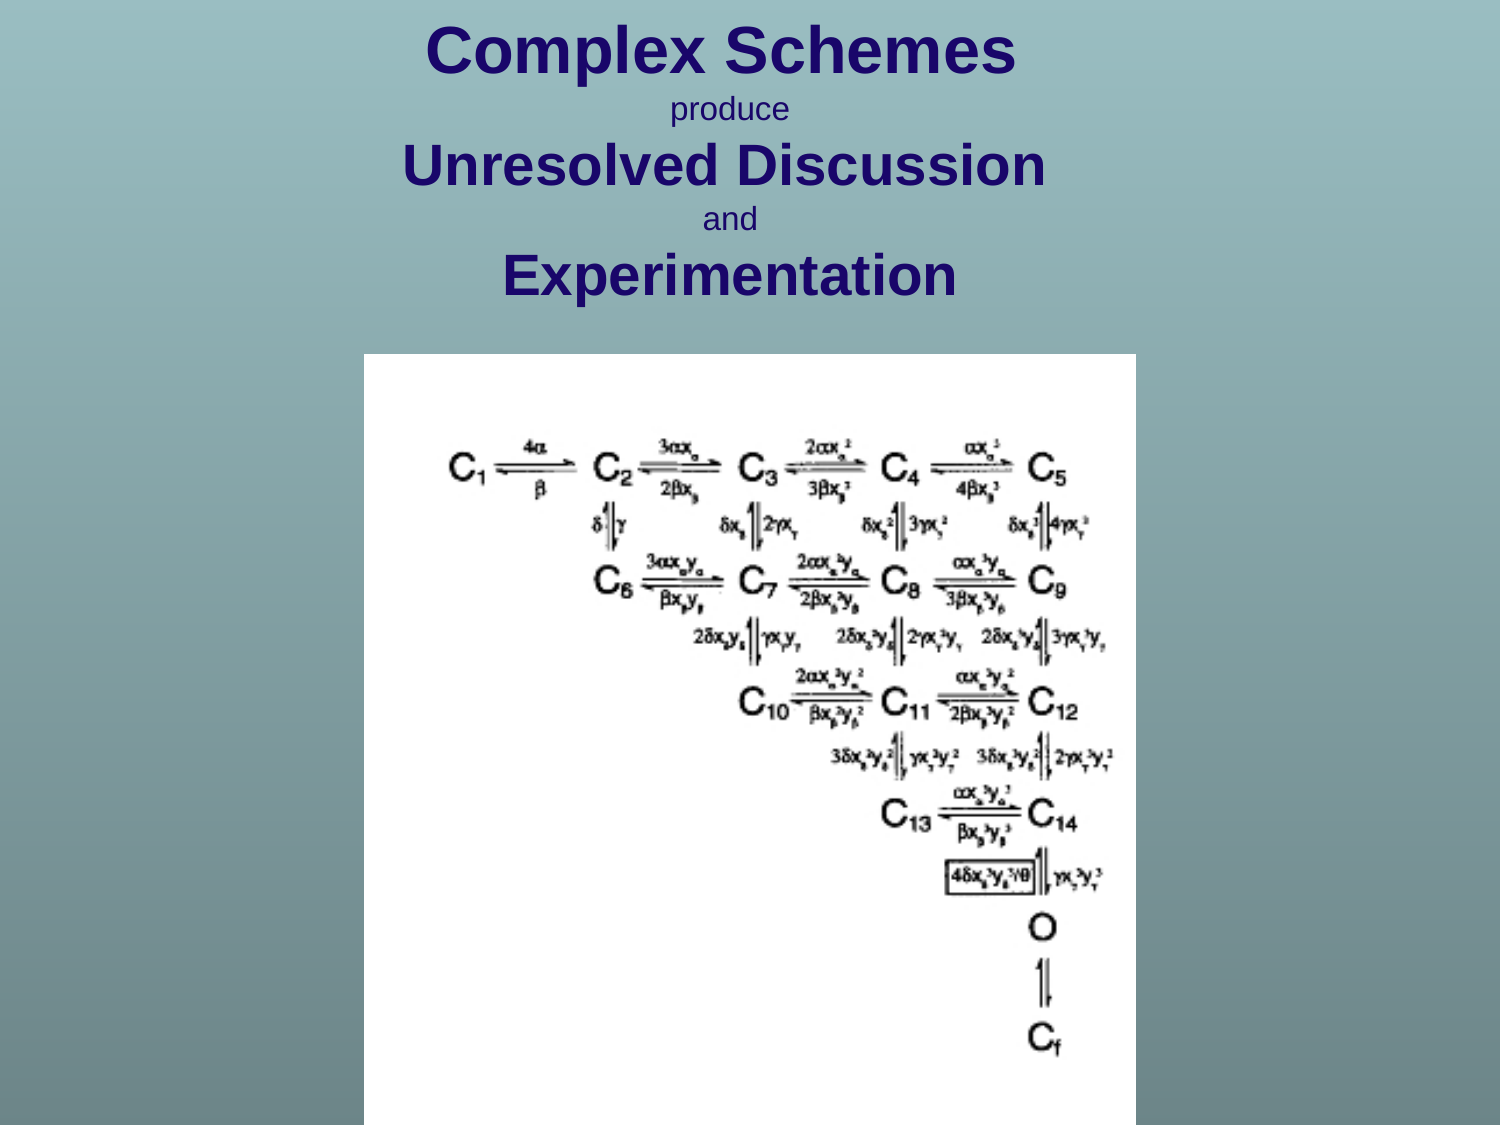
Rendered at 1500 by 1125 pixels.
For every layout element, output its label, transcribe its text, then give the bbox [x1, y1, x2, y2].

picture [364, 354, 1136, 1125]
text_box Complex Schemes produce Unresolved Discussion and Experimentation [84, 0, 1377, 355]
